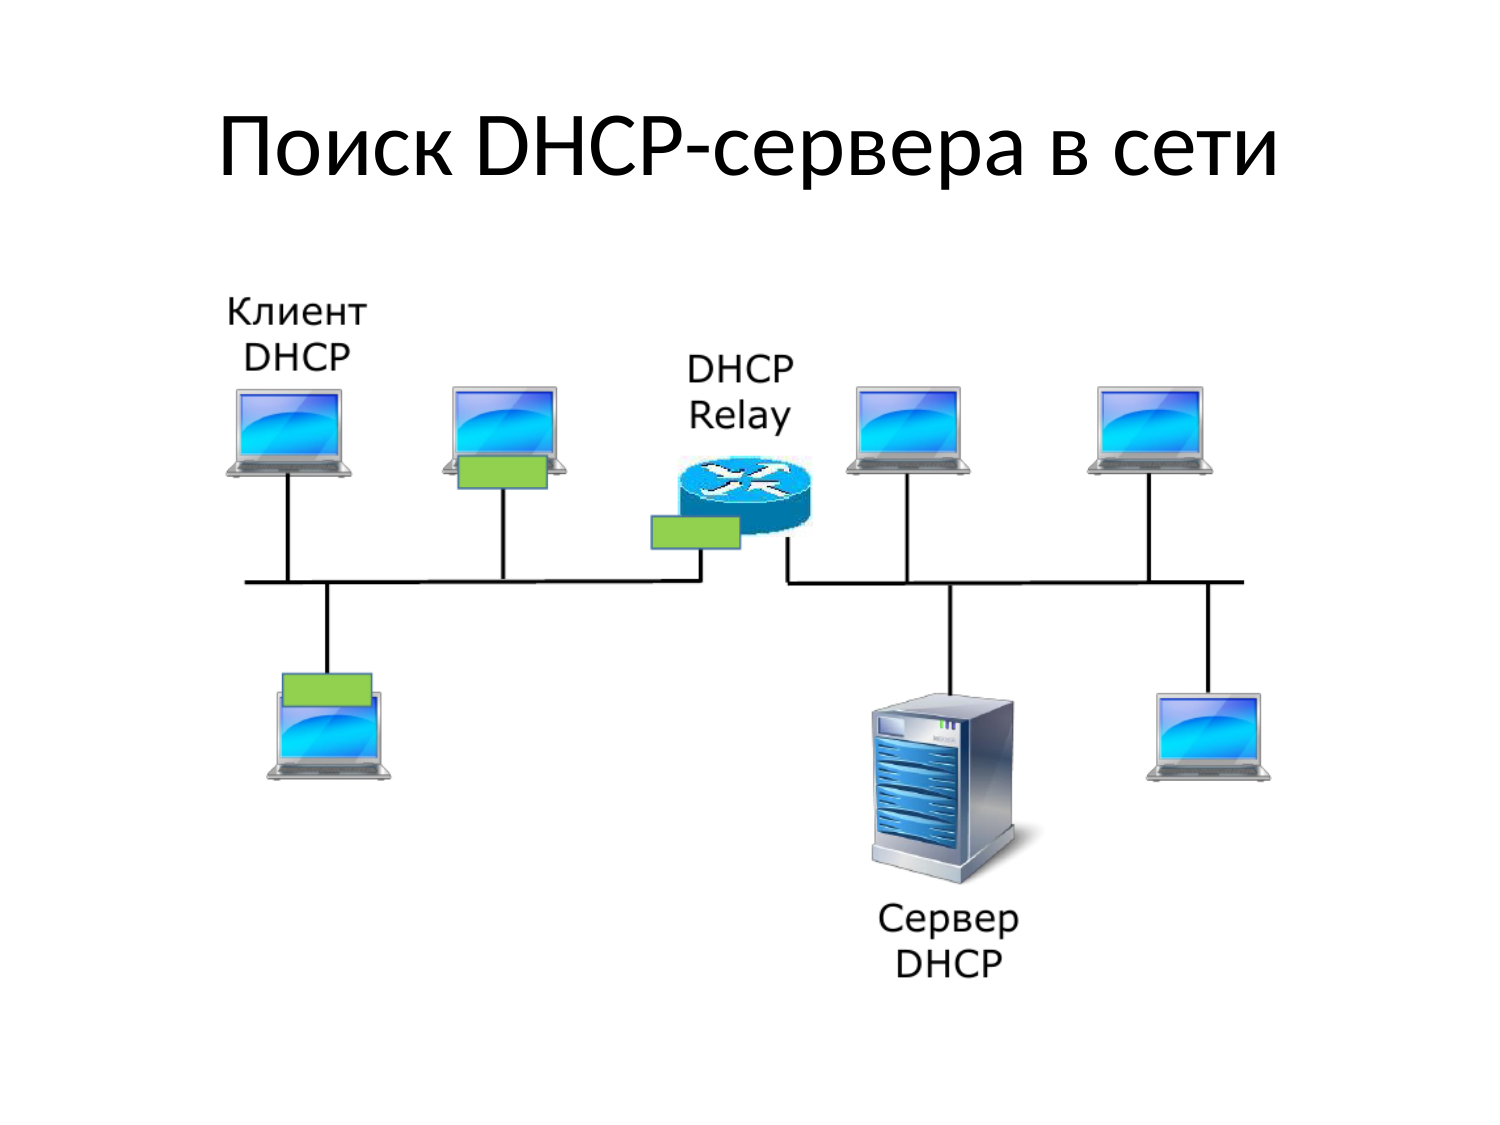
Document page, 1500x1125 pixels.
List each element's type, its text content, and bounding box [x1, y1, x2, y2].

title Поиск DHCP-сервера в сети [75, 45, 1425, 233]
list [185, 262, 1315, 1006]
